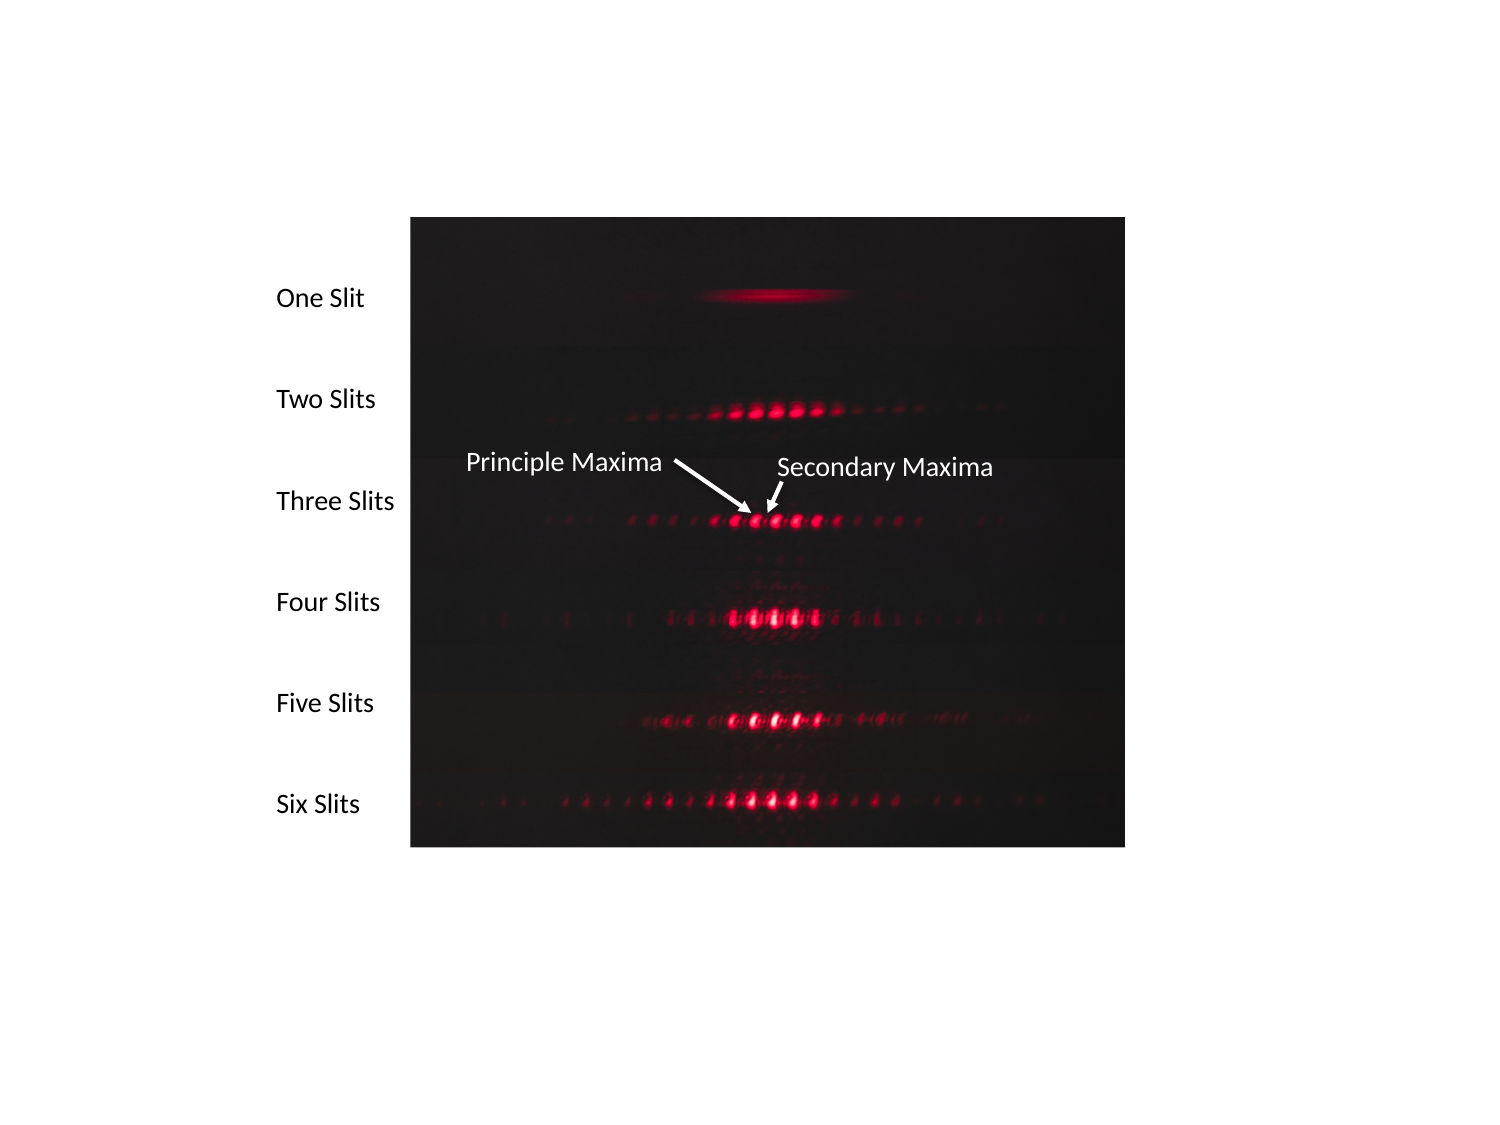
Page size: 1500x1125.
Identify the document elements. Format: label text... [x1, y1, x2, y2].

picture [409, 217, 1126, 1109]
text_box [674, 459, 752, 514]
text_box One Slit Two Slits Three Slits Four Slits Five Slits Six Slits [261, 255, 404, 827]
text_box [767, 481, 783, 514]
